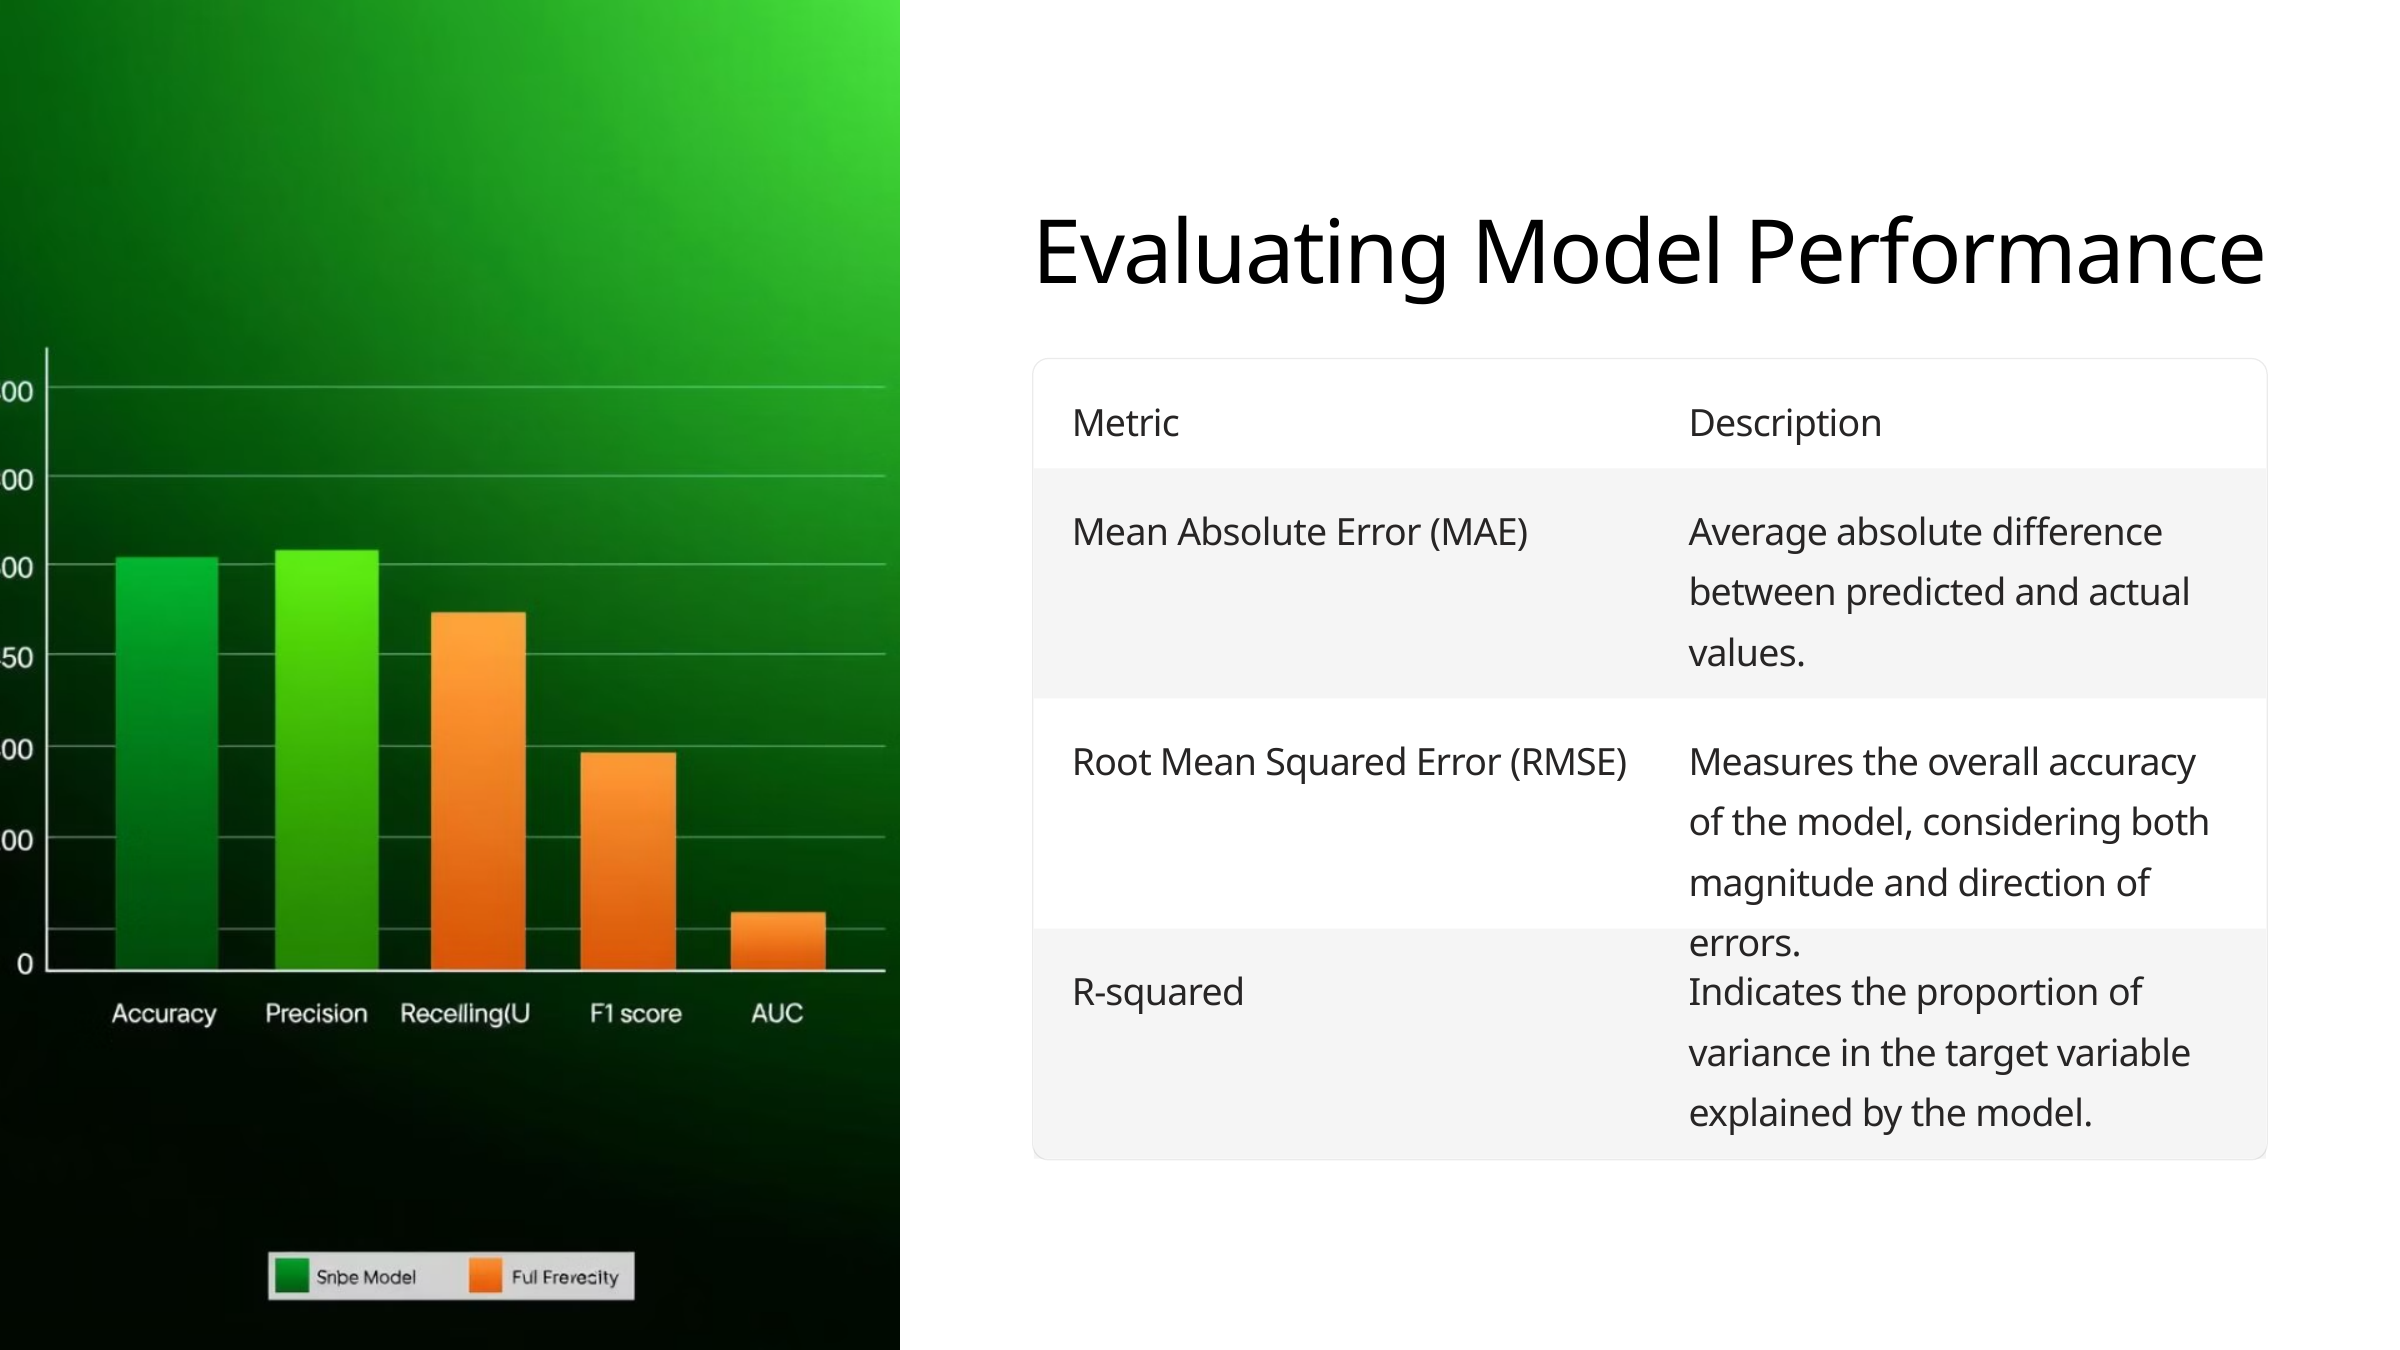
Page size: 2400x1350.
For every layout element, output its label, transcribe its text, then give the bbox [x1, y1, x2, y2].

text_box [1033, 468, 2266, 698]
text_box Indicates the proportion of variance in the target variable explained by the model. [1688, 952, 2228, 1135]
text_box Mean Absolute Error (MAE) [1071, 492, 1612, 554]
text_box [1033, 359, 2266, 468]
text_box Metric [1071, 383, 1612, 445]
text_box Root Mean Squared Error (RMSE) [1071, 722, 1612, 784]
text_box Description [1688, 383, 2228, 445]
text_box [1033, 698, 2266, 928]
text_box Measures the overall accuracy of the model, considering both magnitude and direction of errors. [1688, 722, 2228, 905]
text_box [1033, 928, 2266, 1159]
text_box Evaluating Model Performance [1032, 190, 2232, 302]
text_box Average absolute difference between predicted and actual values. [1688, 492, 2228, 675]
text_box R-squared [1071, 952, 1612, 1014]
picture [0, 0, 900, 1350]
